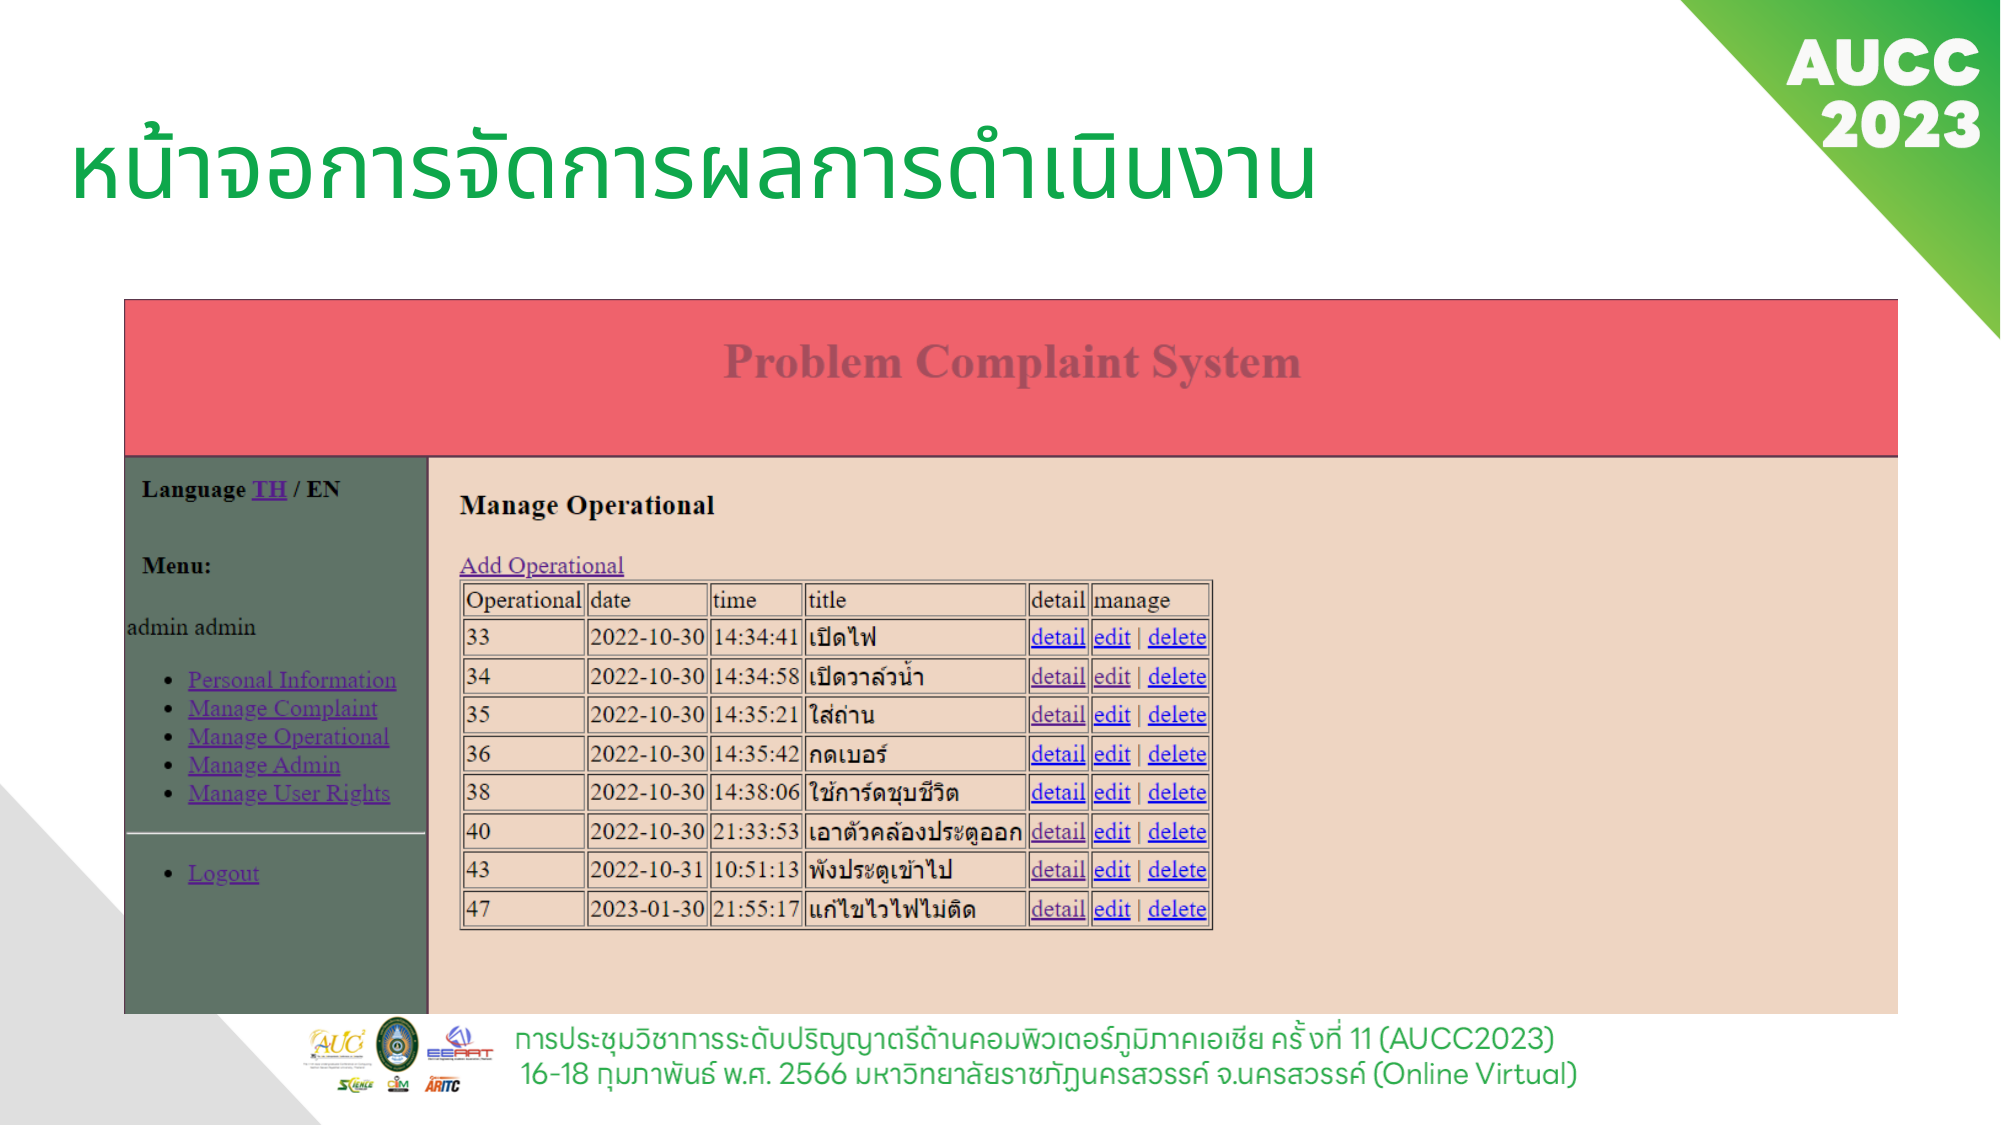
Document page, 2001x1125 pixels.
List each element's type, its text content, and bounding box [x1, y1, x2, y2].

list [124, 299, 1898, 1014]
picture [0, 0, 2001, 1125]
title หน้าจอการจัดการผลการดำเนินงาน [53, 59, 1969, 278]
